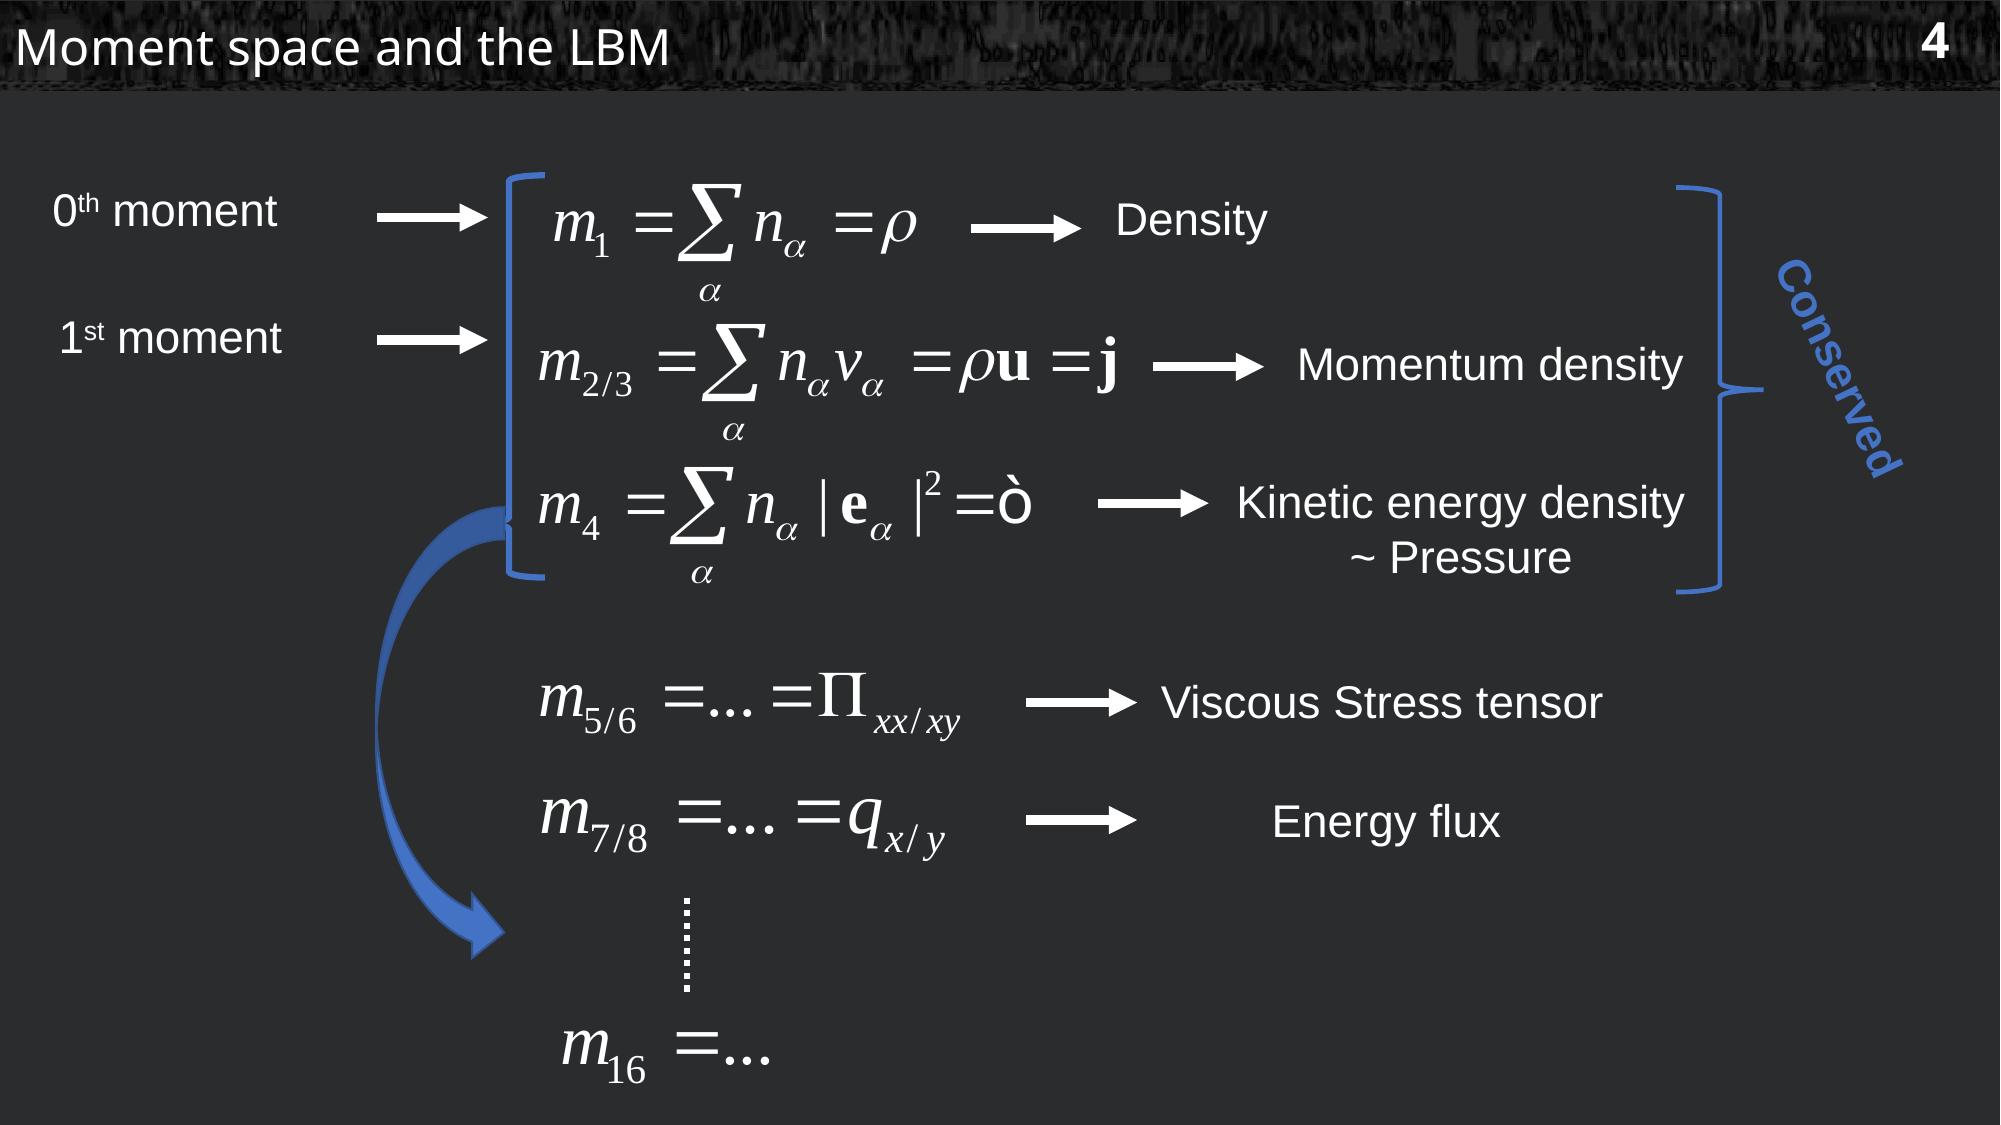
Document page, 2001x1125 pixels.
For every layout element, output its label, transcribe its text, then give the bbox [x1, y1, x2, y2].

picture [0, 1, 2000, 91]
text_box [1676, 186, 1764, 593]
text_box Conserved [1714, 150, 1969, 584]
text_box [528, 761, 958, 876]
text_box Momentum density [1267, 327, 1676, 397]
text_box Energy flux [1122, 783, 1651, 854]
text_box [549, 993, 781, 1101]
text_box Kinetic energy density ~ Pressure [1208, 465, 1676, 590]
text_box 0th moment [3, 173, 340, 243]
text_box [542, 172, 932, 312]
text_box 1st moment [8, 300, 345, 371]
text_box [528, 650, 974, 755]
text_box [375, 506, 506, 961]
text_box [528, 312, 1128, 455]
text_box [528, 455, 1033, 598]
text_box Viscous Stress tensor [1120, 665, 1645, 735]
text_box [506, 174, 542, 578]
text_box Density [1014, 182, 1370, 253]
